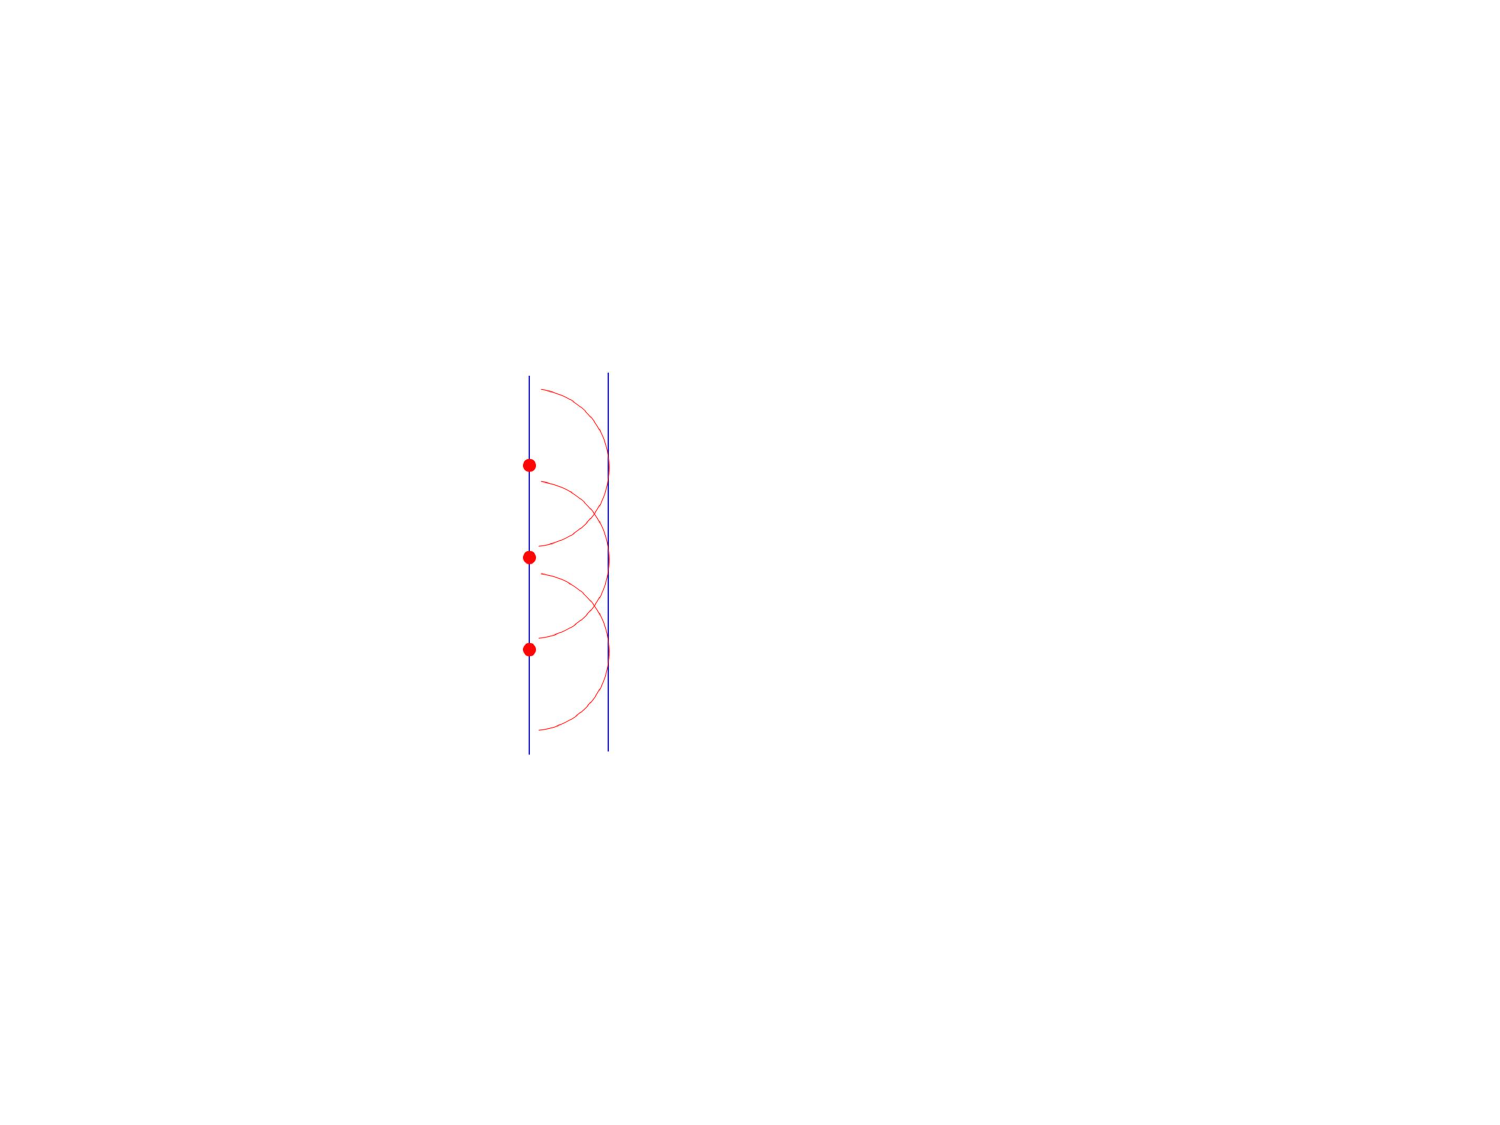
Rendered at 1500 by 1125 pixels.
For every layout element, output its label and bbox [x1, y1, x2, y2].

picture [520, 369, 671, 756]
